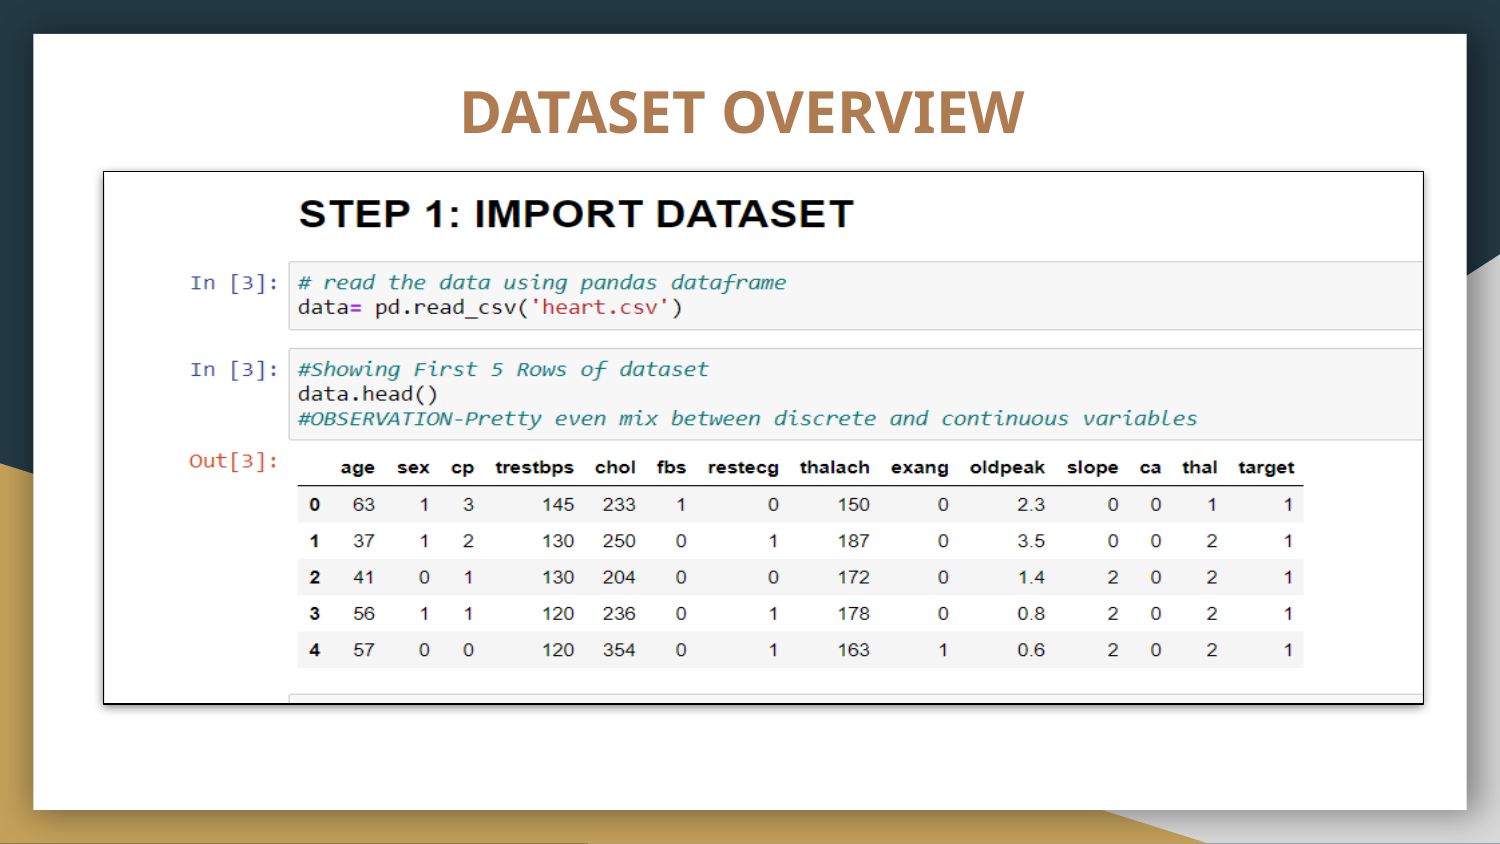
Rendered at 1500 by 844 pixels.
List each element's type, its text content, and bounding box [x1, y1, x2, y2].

title DATASET OVERVIEW [394, 60, 1106, 148]
list [119, 116, 1433, 796]
picture [104, 172, 1423, 704]
